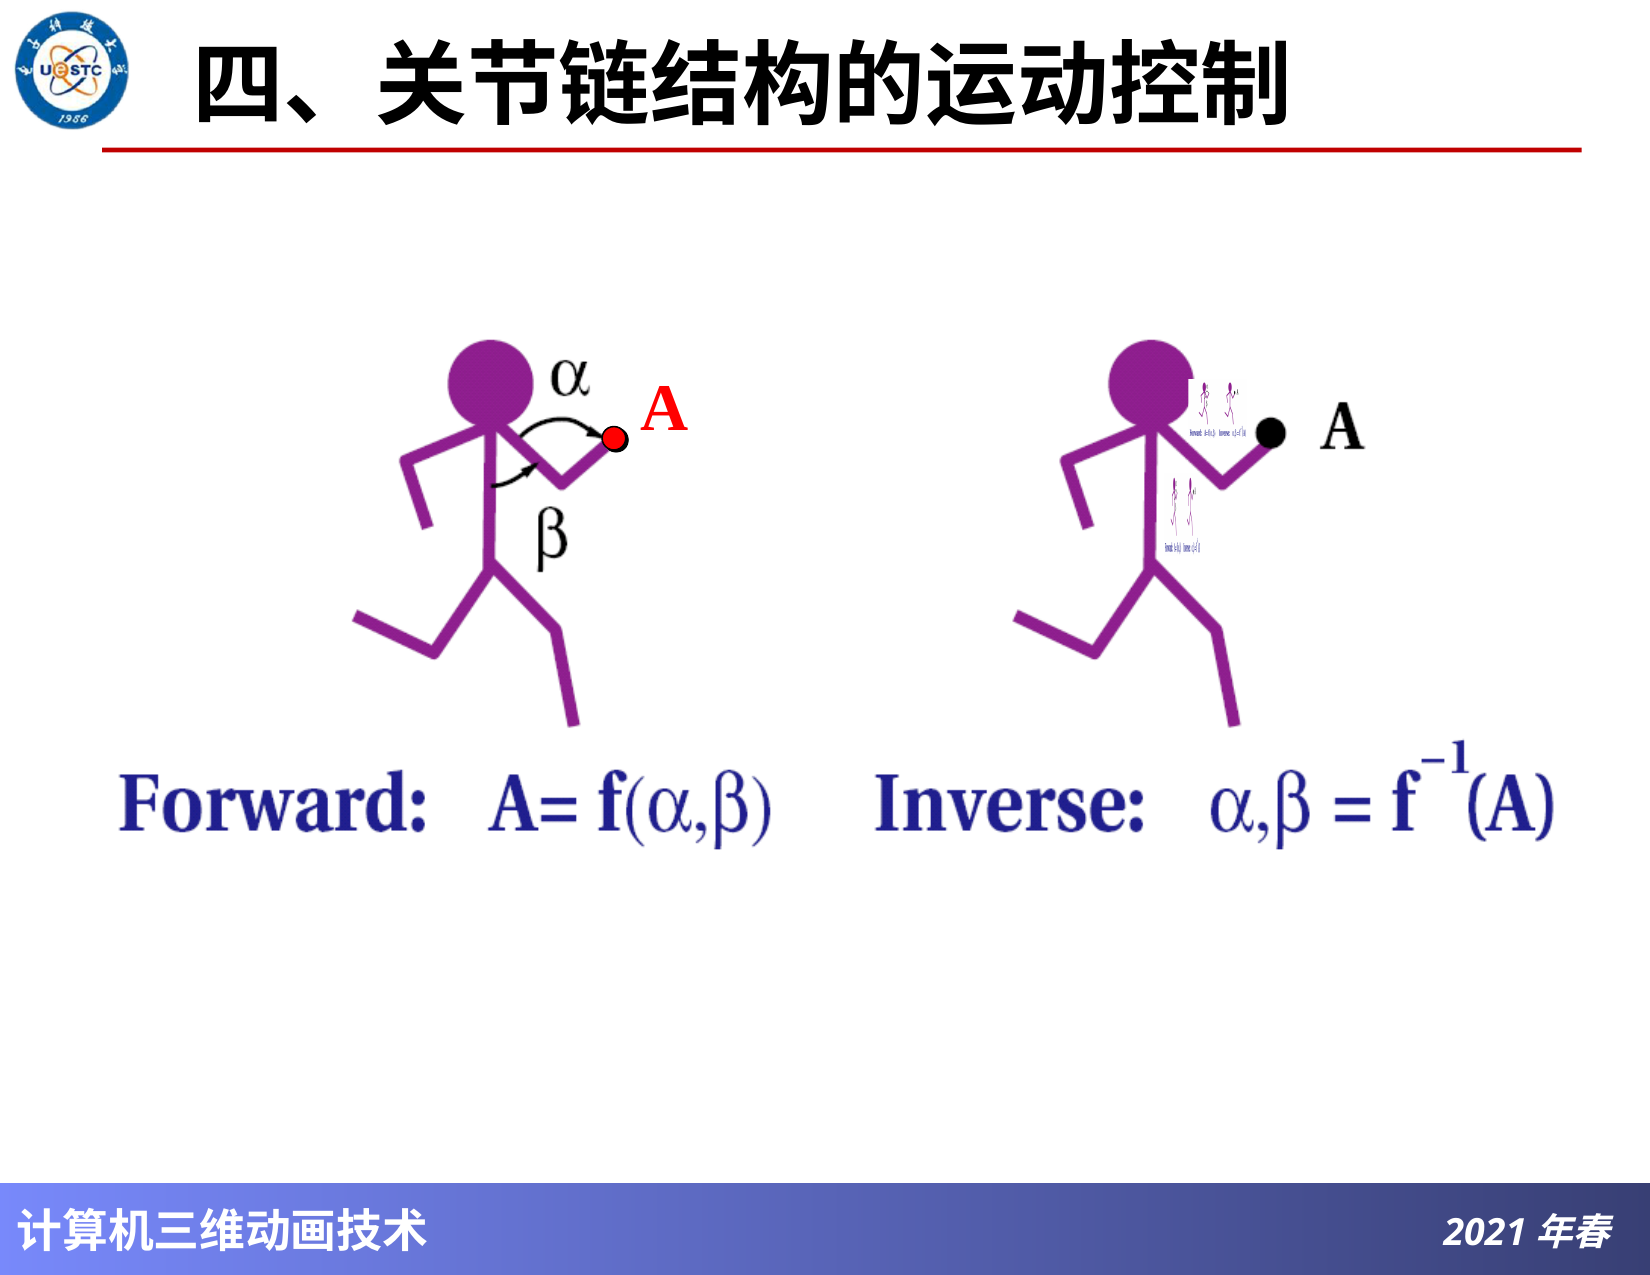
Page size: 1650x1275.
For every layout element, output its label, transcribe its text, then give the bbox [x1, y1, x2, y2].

picture [74, 309, 1585, 861]
title 四、关节链结构的运动控制 [175, 16, 1582, 145]
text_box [601, 356, 697, 453]
picture [0, 0, 136, 140]
